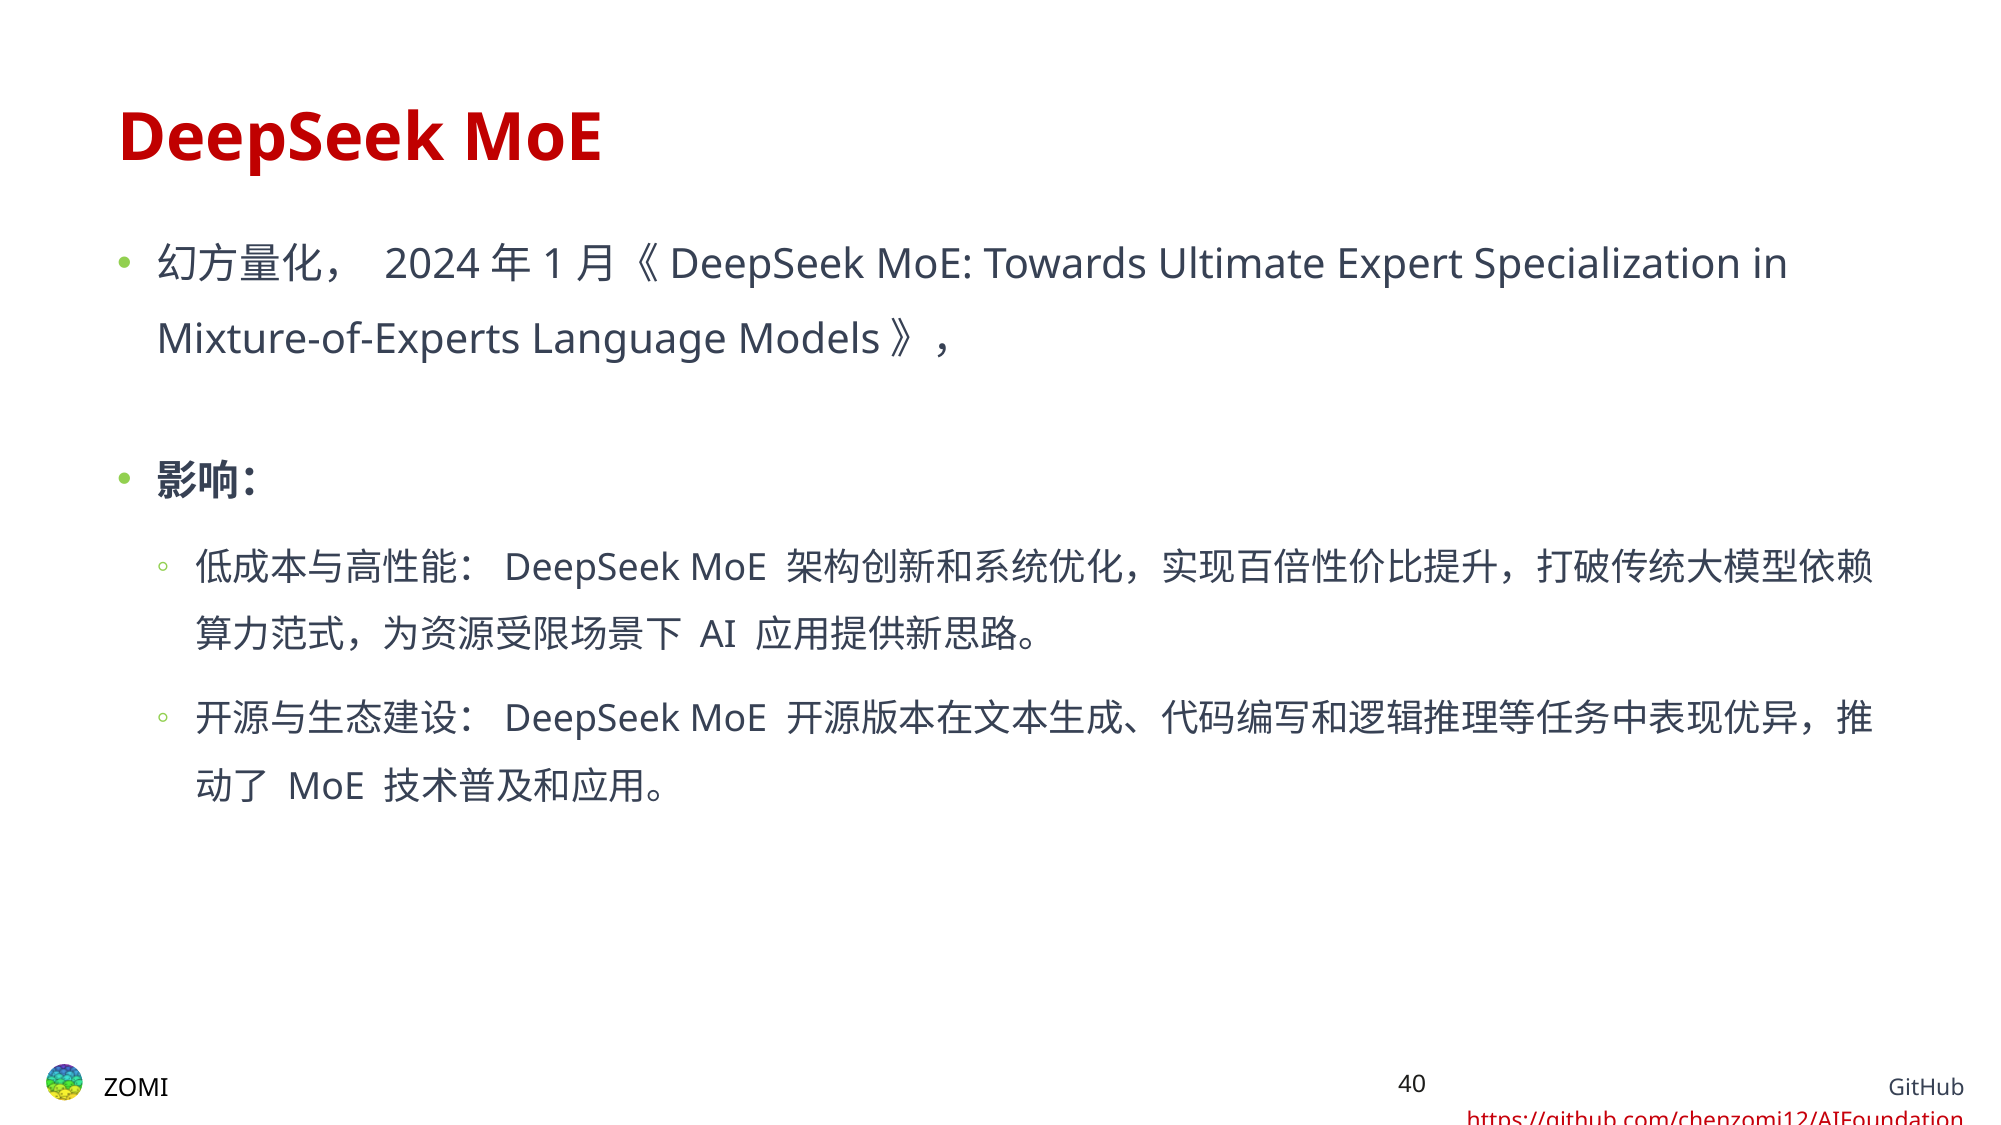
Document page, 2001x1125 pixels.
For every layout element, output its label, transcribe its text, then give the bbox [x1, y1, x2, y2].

picture [47, 1065, 82, 1100]
title DeepSeek MoE [102, 85, 1901, 183]
list 幻方量化， 2024年1月《DeepSeek MoE: Towards Ultimate Expert Specialization in Mixture-of-Experts Language Models》， 影响： 低成本与高性能：DeepSeek MoE 架构创新和系统优化，实现百倍性价比提升，打破传统大模型依赖算力范式，为资源受限场景下 AI 应用提供新思路。 开源与生态建设：DeepSeek MoE 开源版本在文本生成、代码编写和逻辑推理等任务中表现优异，推动了 MoE 技术普及和应用。 [102, 204, 1901, 1043]
